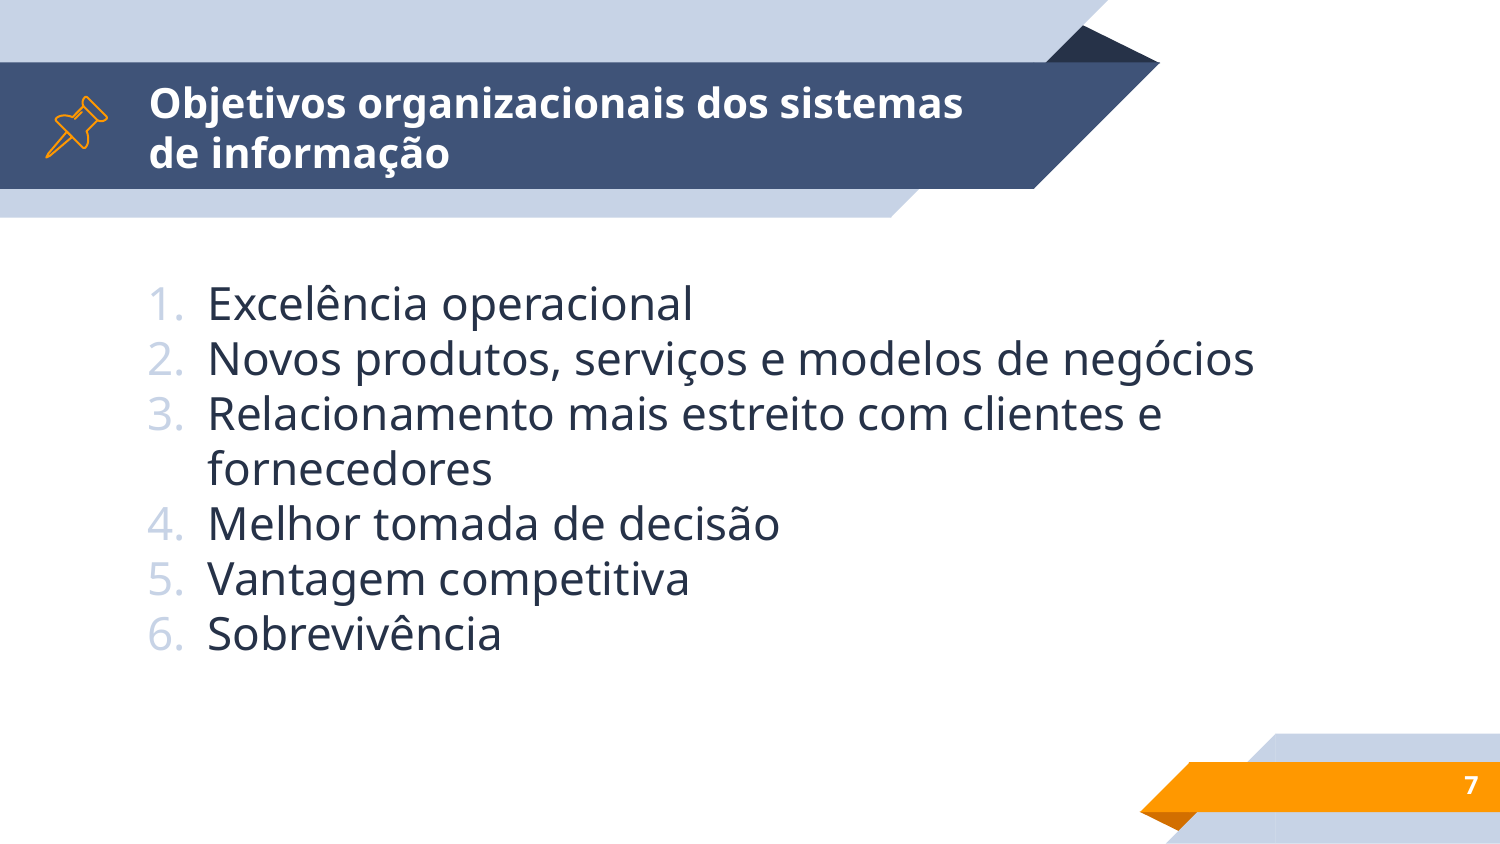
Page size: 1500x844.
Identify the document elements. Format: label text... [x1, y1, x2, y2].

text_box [45, 96, 108, 158]
title Objetivos organizacionais dos sistemas de informação [133, 64, 1035, 190]
list Excelência operacional Novos produtos, serviços e modelos de negócios Relacionamento mais estreito com clientes e fornecedores Melhor tomada de decisão Vantagem competitiva Sobrevivência [117, 252, 1319, 683]
slide_number ‹#› [1249, 760, 1494, 813]
